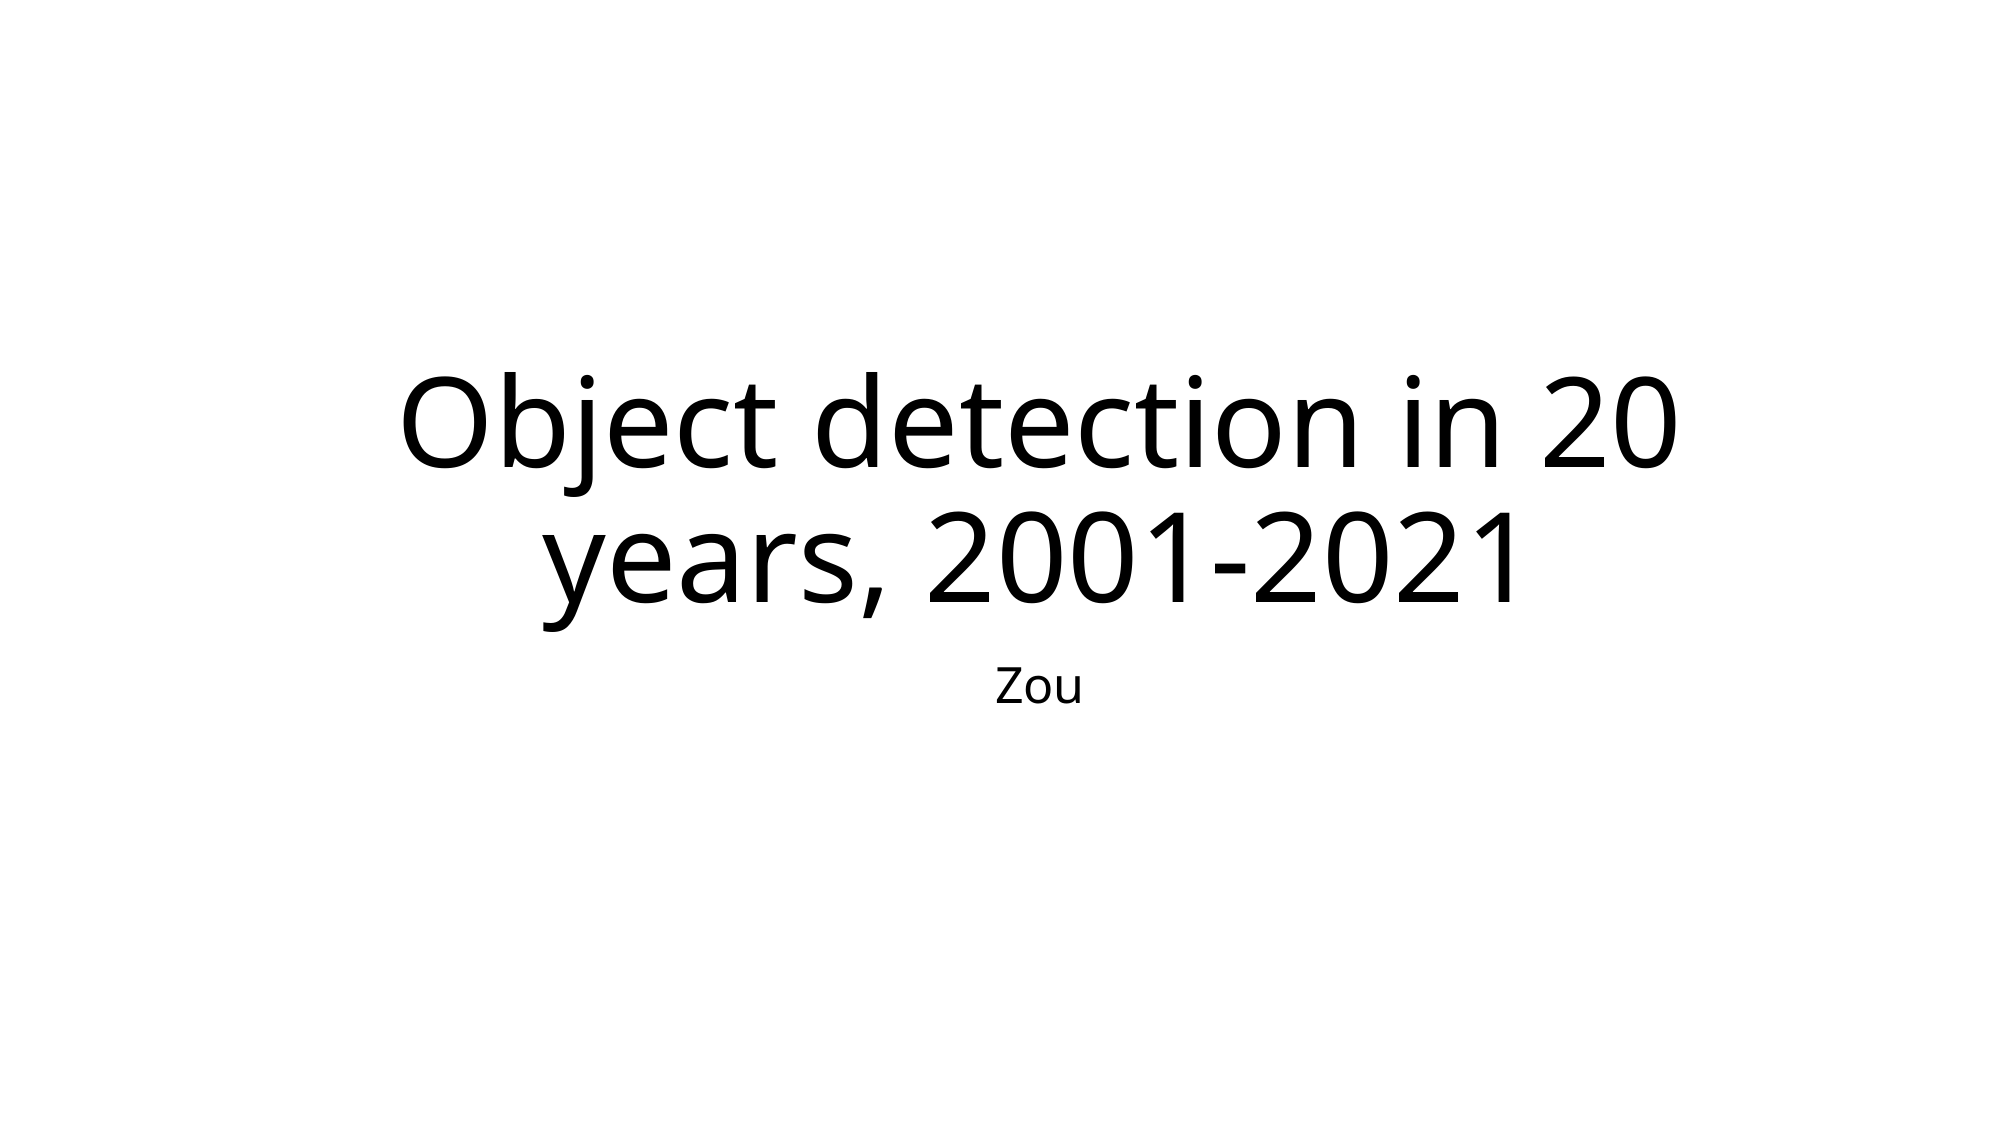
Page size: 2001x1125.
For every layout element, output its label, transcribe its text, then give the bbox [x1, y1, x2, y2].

title Object detection in 20 years, 2001-2021 [290, 245, 1790, 638]
subtitle Zou [290, 652, 1790, 925]
